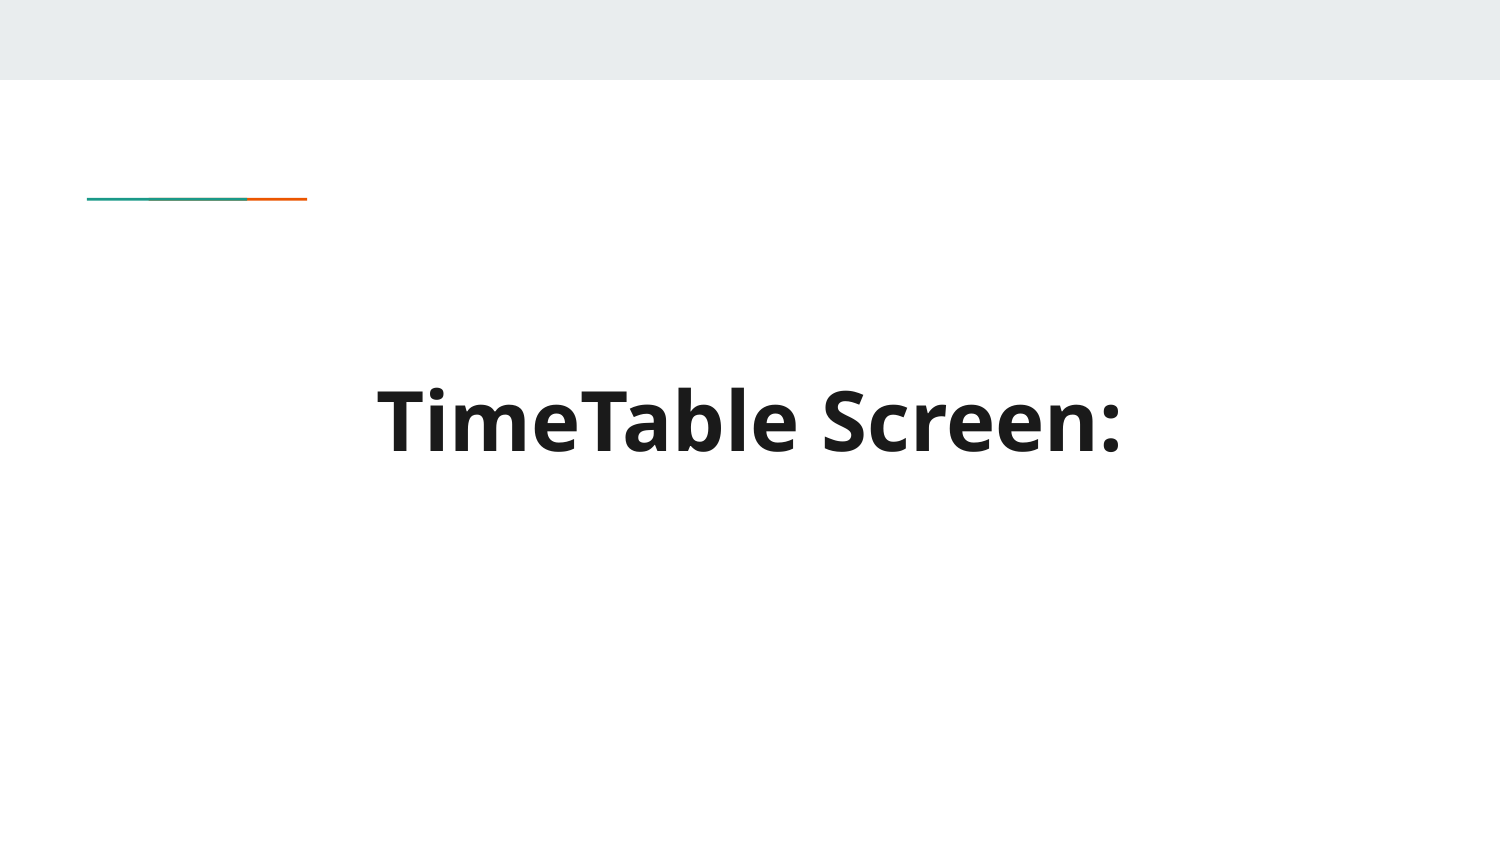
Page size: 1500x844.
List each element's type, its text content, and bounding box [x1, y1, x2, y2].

title TimeTable Screen: [119, 353, 1381, 556]
